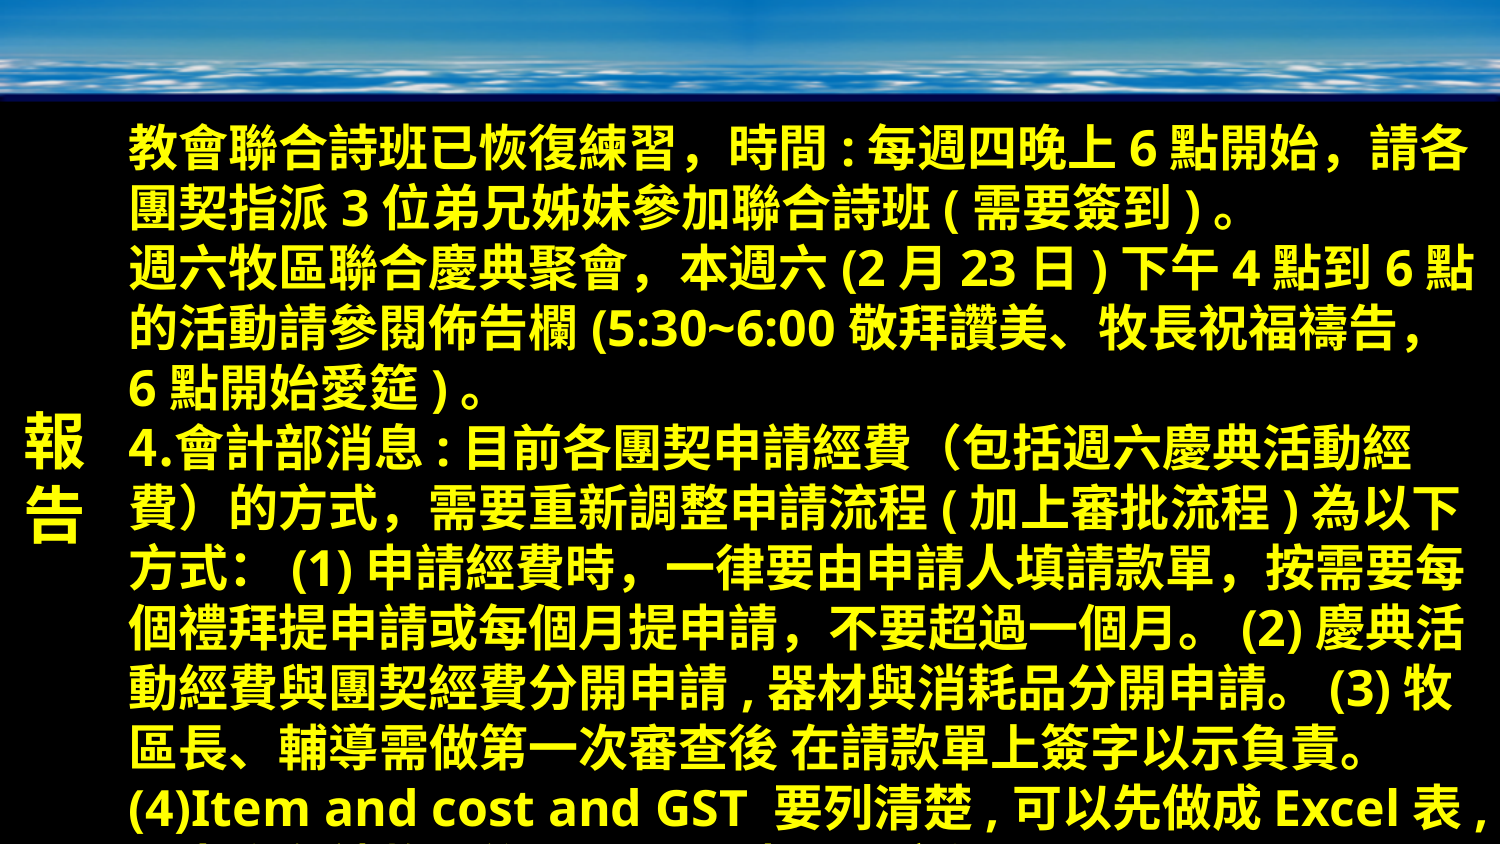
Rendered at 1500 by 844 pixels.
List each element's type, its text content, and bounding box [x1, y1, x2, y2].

text_box 教會聯合詩班已恢復練習，時間:每週四晚上6點開始，請各團契指派3位弟兄姊妹參加聯合詩班(需要簽到)。 週六牧區聯合慶典聚會，本週六(2月23日)下午4點到6點的活動請參閱佈告欄(5:30~6:00敬拜讚美、牧長祝福禱告，6點開始愛筵)。 會計部消息:目前各團契申請經費（包括週六慶典活動經費）的方式，需要重新調整申請流程(加上審批流程)為以下方式：(1)申請經費時，一律要由申請人填請款單，按需要每個禮拜提申請或每個月提申請，不要超過一個月。(2)慶典活動經費與團契經費分開申請,器材與消耗品分開申請。(3)牧區長、輔導需做第一次審查後 在請款單上簽字以示負責。(4)Item and cost and GST 要列清楚,可以先做成Excel表,印出附在請款單後面.Excel表可以方便upload到Xero accounting。(5)請款單再送給出納(cashier)交董事和審批權限人簽核。(6)Upload form 之後才發給經費。 [114, 109, 1500, 844]
text_box 報告 [0, 394, 110, 559]
picture [0, 0, 1500, 844]
